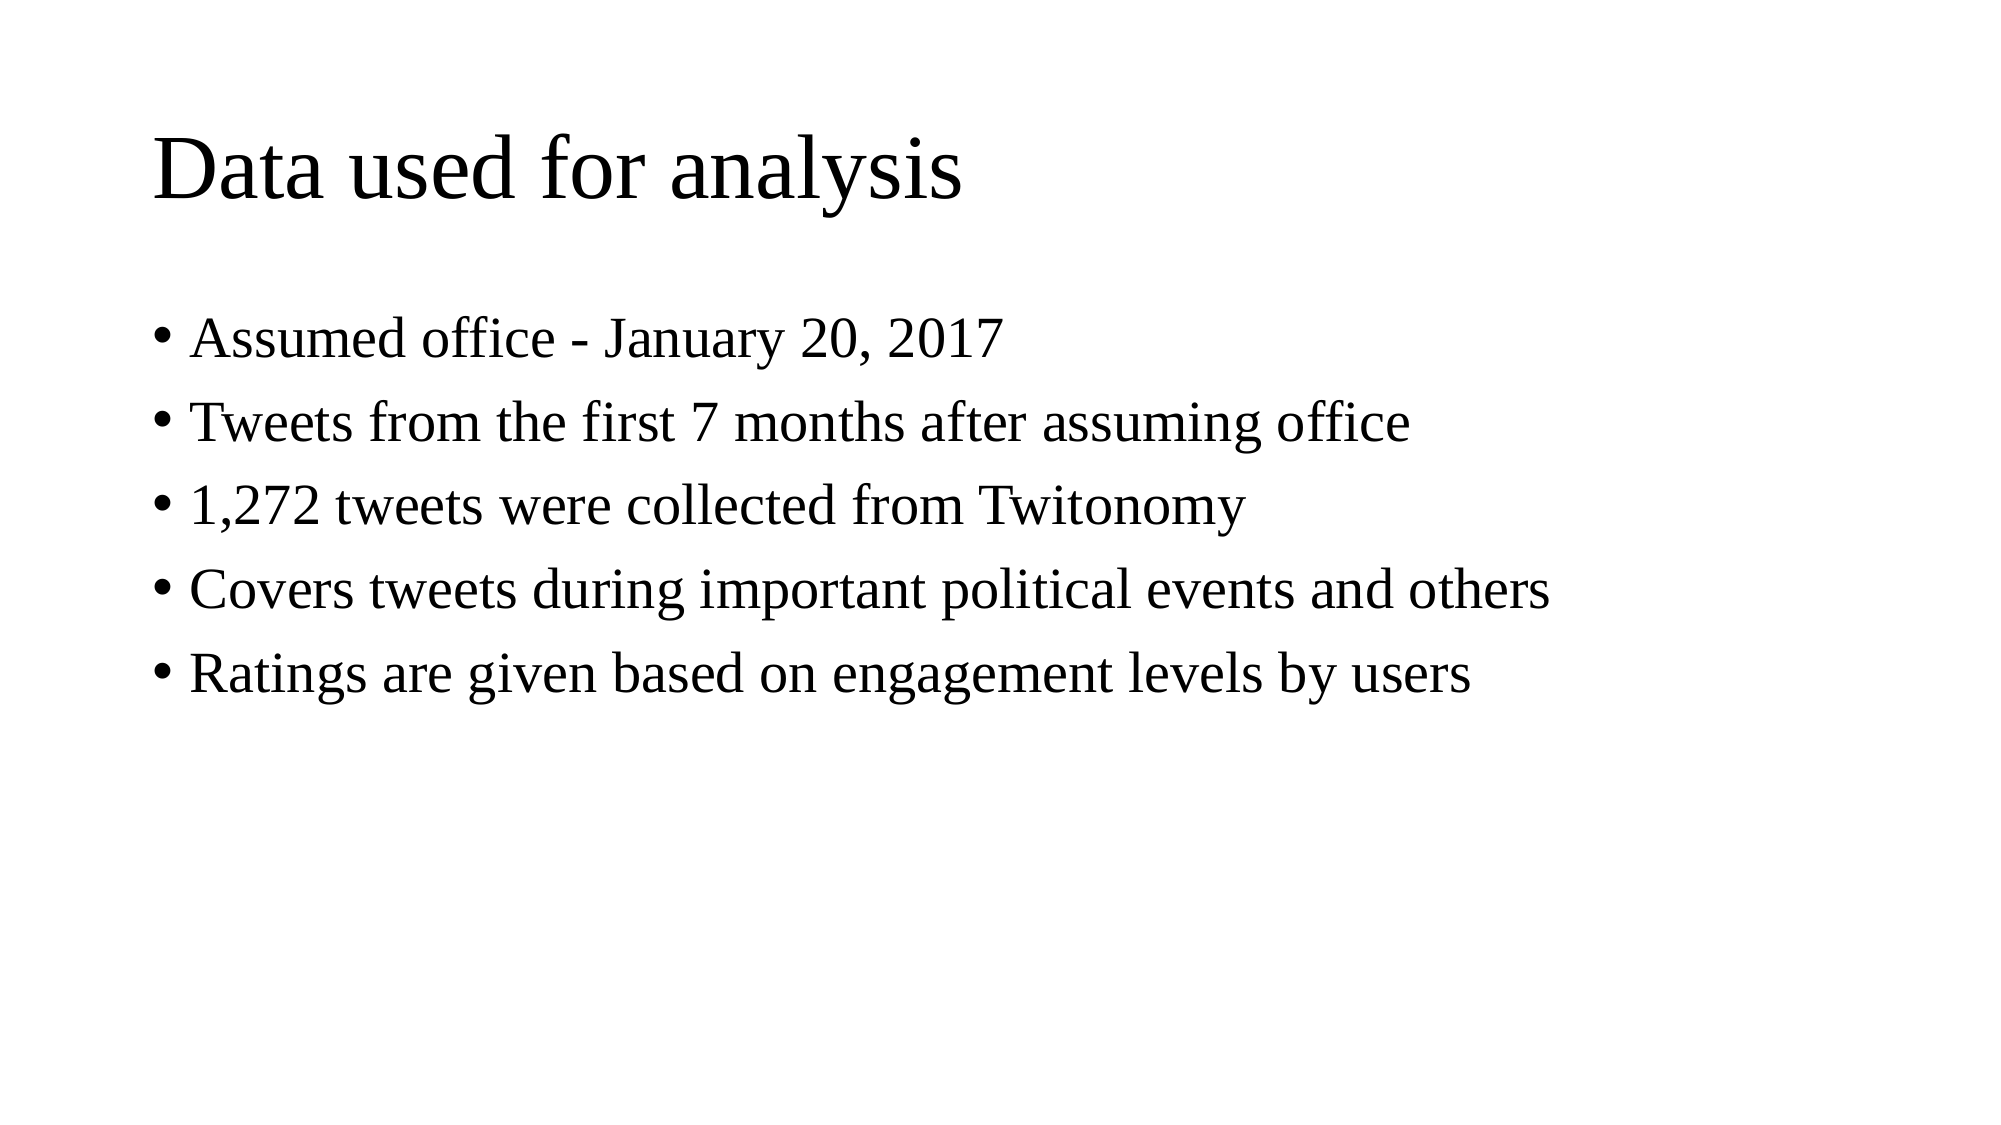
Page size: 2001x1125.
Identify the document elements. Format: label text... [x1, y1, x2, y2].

list Assumed office - January 20, 2017 Tweets from the first 7 months after assuming office 1,272 tweets were collected from Twitonomy Covers tweets during important political events and others Ratings are given based on engagement levels by users [137, 299, 1863, 1014]
title Data used for analysis [137, 59, 1863, 278]
